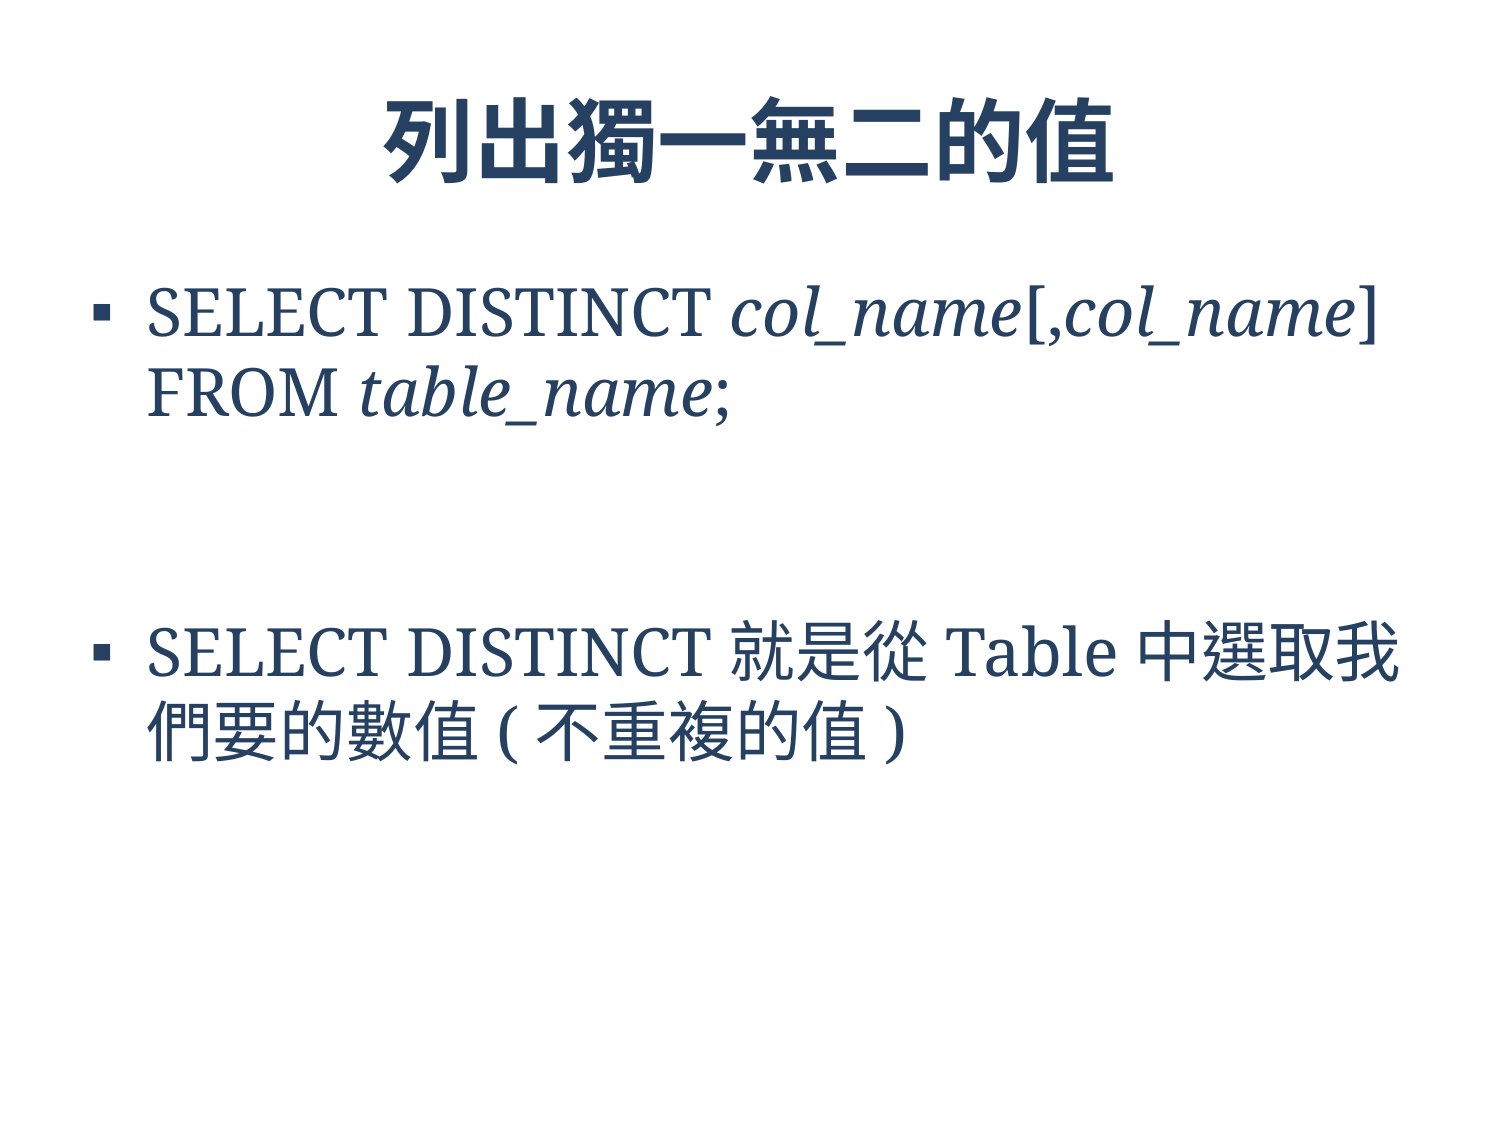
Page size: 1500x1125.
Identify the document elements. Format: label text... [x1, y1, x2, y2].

title 列出獨一無二的值 [75, 45, 1425, 233]
list SELECT DISTINCT col_name[,col_name] FROM table_name; SELECT DISTINCT就是從Table中選取我們要的數值(不重複的值) [75, 262, 1425, 1005]
